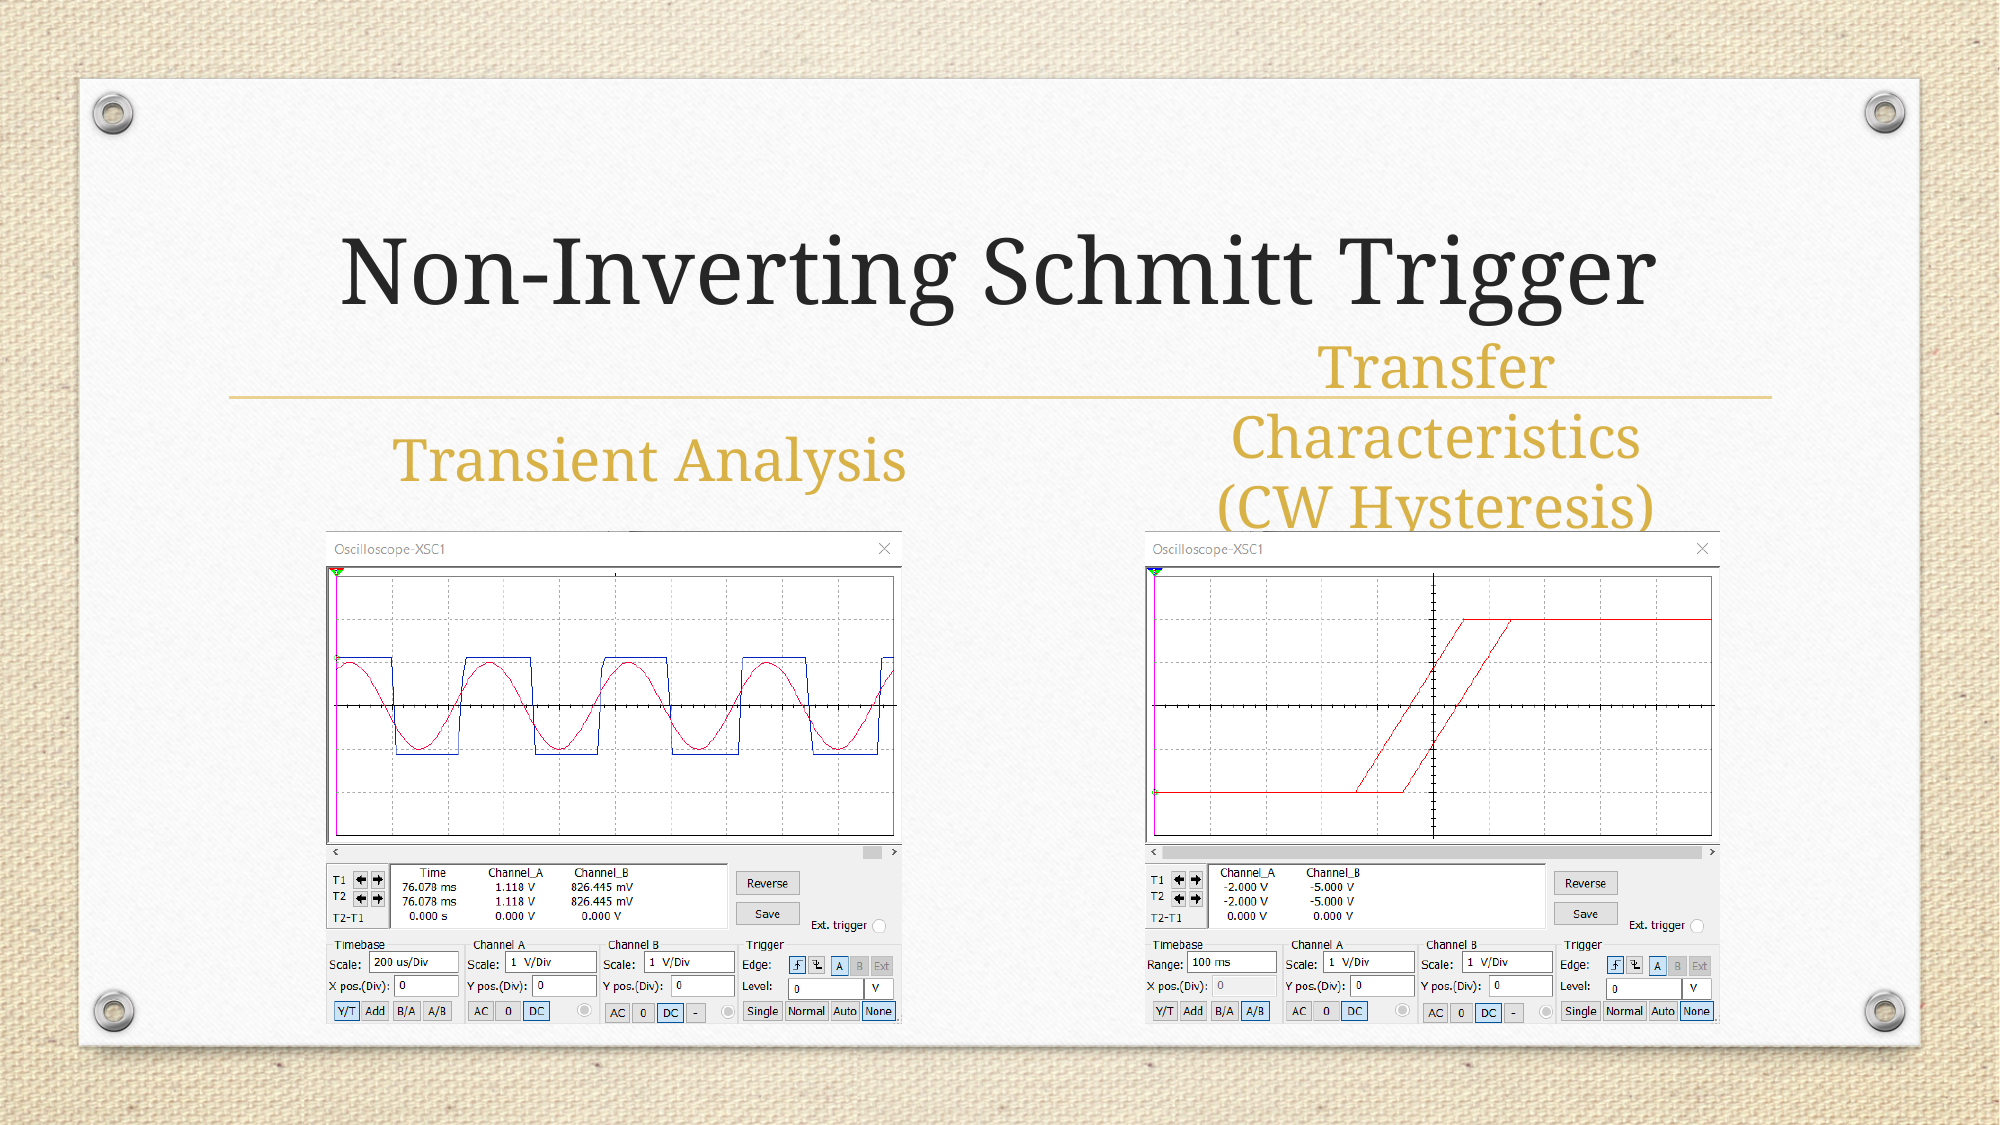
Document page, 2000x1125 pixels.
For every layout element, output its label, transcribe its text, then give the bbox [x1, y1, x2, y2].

list Transfer Characteristics (CW Hysteresis) [1153, 453, 1720, 531]
list Transient Analysis [377, 406, 1152, 501]
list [1145, 531, 1721, 1024]
title Non-Inverting Schmitt Trigger [212, 161, 1787, 375]
picture [0, 0, 2000, 1125]
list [326, 531, 903, 1024]
